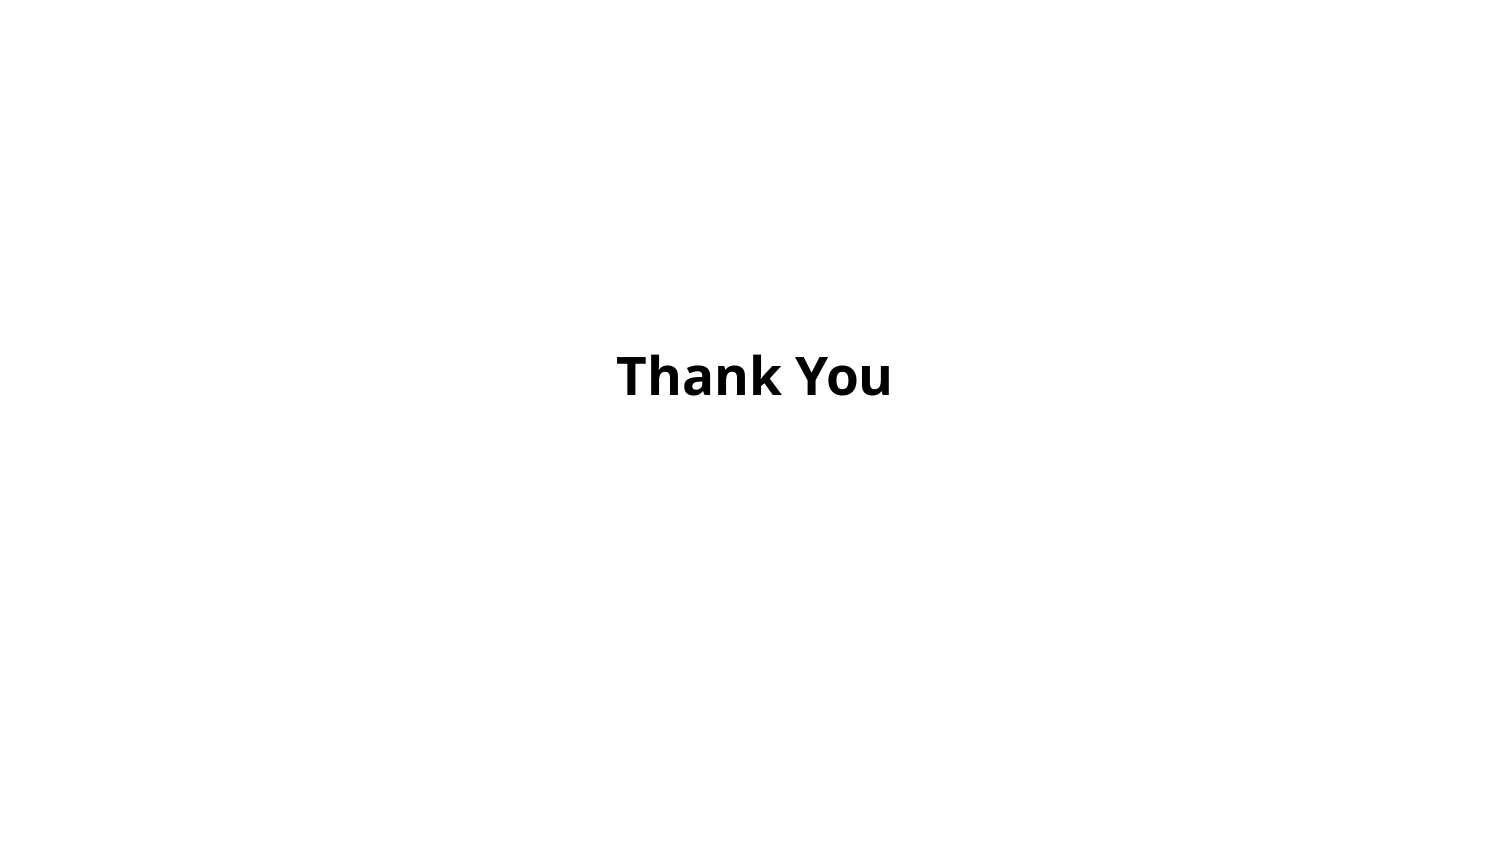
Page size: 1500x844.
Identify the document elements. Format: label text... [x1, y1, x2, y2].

title Thank You [56, 327, 1454, 422]
